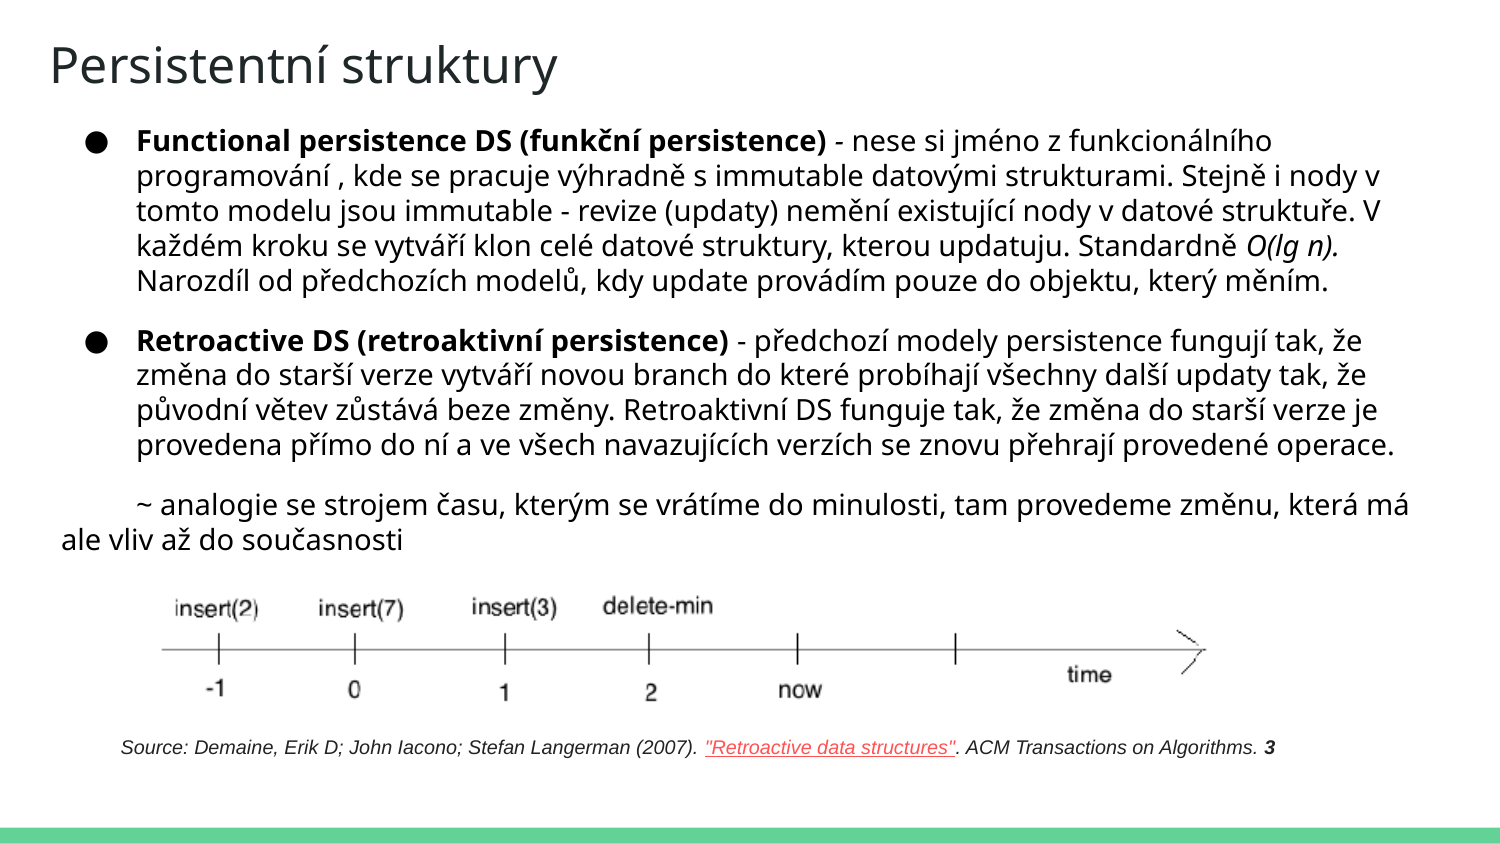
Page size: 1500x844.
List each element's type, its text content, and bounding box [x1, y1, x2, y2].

text_box Functional persistence DS (funkční persistence) - nese si jméno z funkcionálního programování , kde se pracuje výhradně s immutable datovými strukturami. Stejně i nody v tomto modelu jsou immutable - revize (updaty) nemění existující nody v datové struktuře. V každém kroku se vytváří klon celé datové struktury, kterou updatuju. Standardně O(lg n). Narozdíl od předchozích modelů, kdy update provádím pouze do objektu, který měním. Retroactive DS (retroaktivní persistence) - předchozí modely persistence fungují tak, že změna do starší verze vytváří novou branch do které probíhají všechny další updaty tak, že původní větev zůstává beze změny. Retroaktivní DS funguje tak, že změna do starší verze je provedena přímo do ní a ve všech navazujících verzích se znovu přehrají provedené operace. ~ analogie se strojem času, kterým se vrátíme do minulosti, tam provedeme změnu, která má ale vliv až do současnosti [46, 124, 1454, 500]
text_box Source: Demaine, Erik D; John Iacono; Stefan Langerman (2007). "Retroactive data structures". ACM Transactions on Algorithms. 3 [105, 705, 1303, 788]
title Persistentní struktury [34, 18, 1433, 113]
picture [159, 594, 1214, 706]
